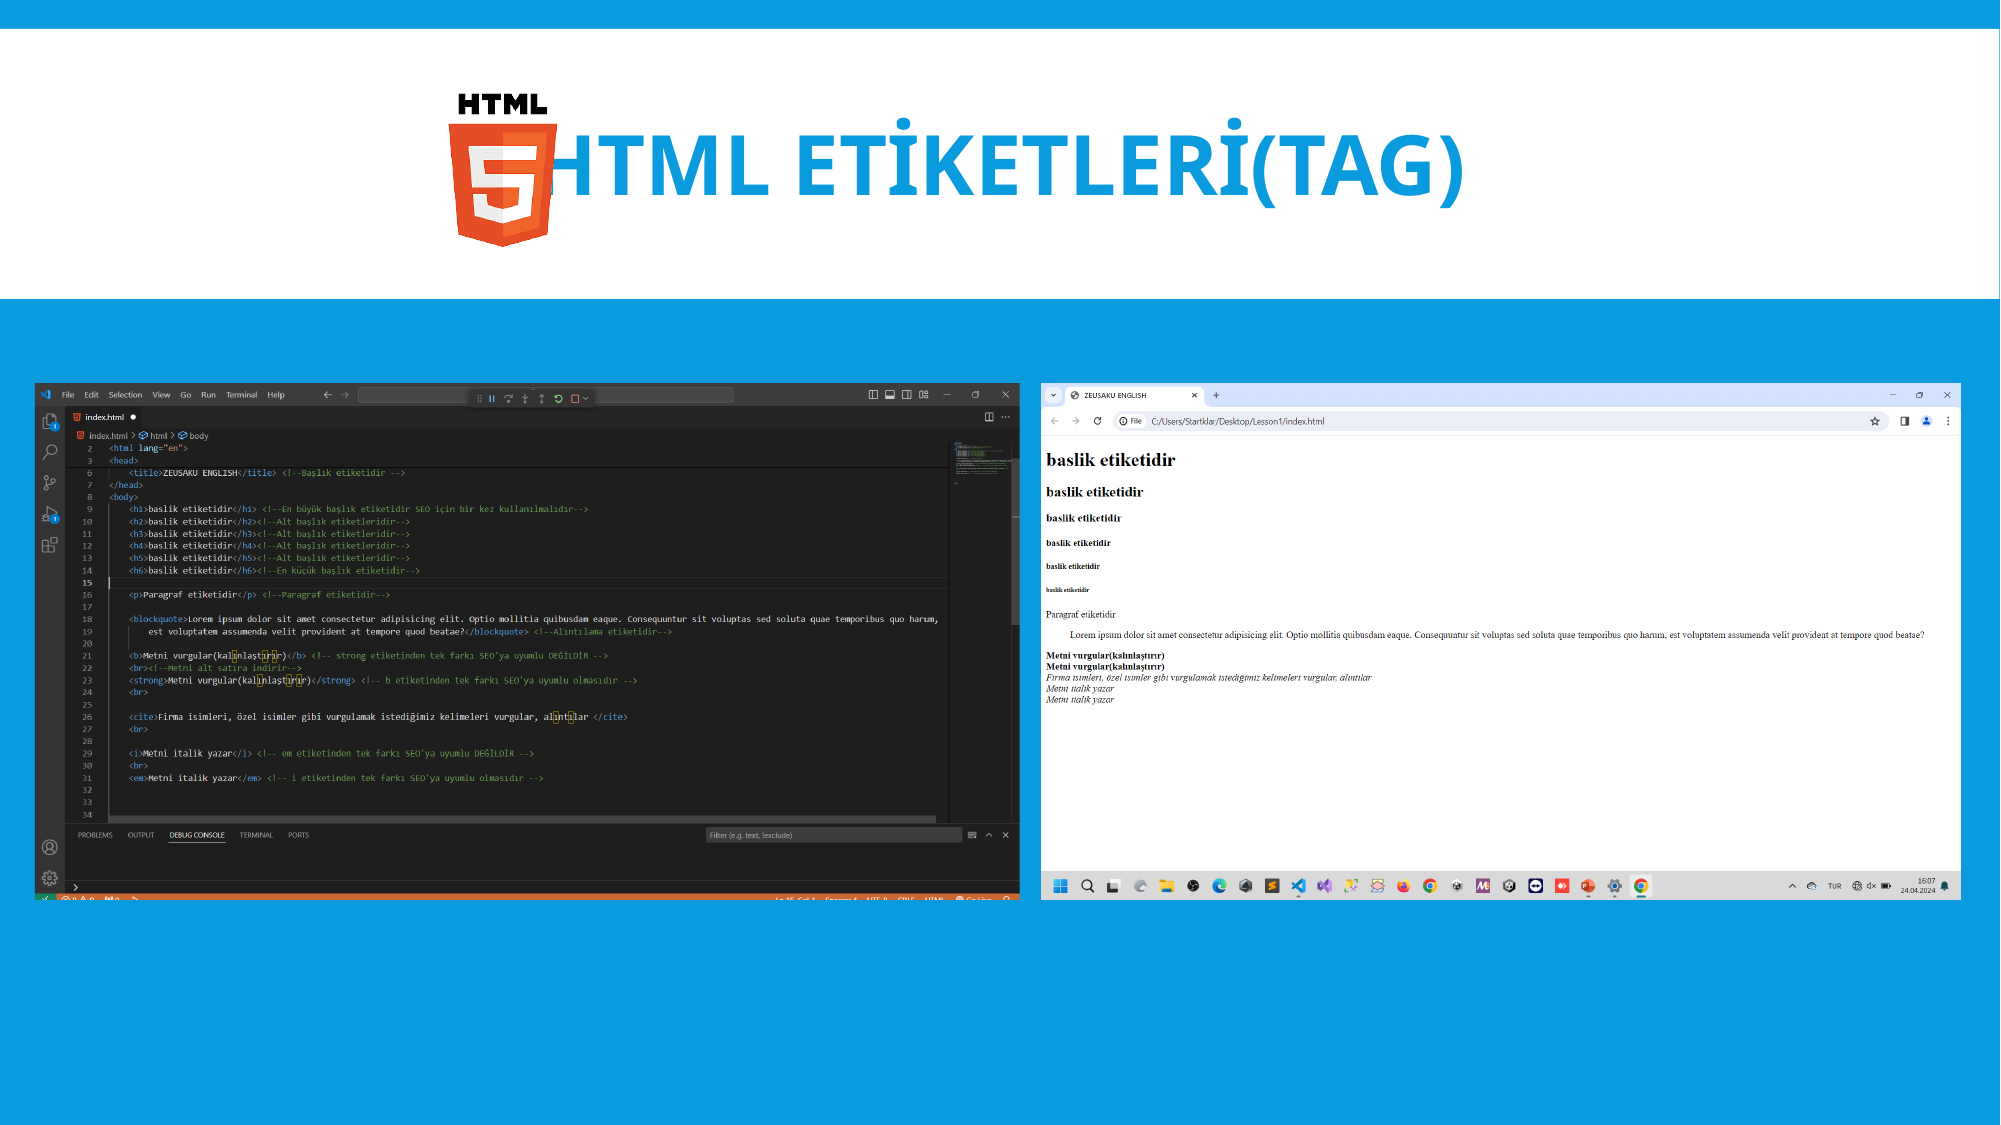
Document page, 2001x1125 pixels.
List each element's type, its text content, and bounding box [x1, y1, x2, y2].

title Html etiketleri(tag) [197, 46, 1803, 295]
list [34, 382, 1020, 901]
picture [1042, 384, 1960, 899]
picture [398, 80, 607, 261]
